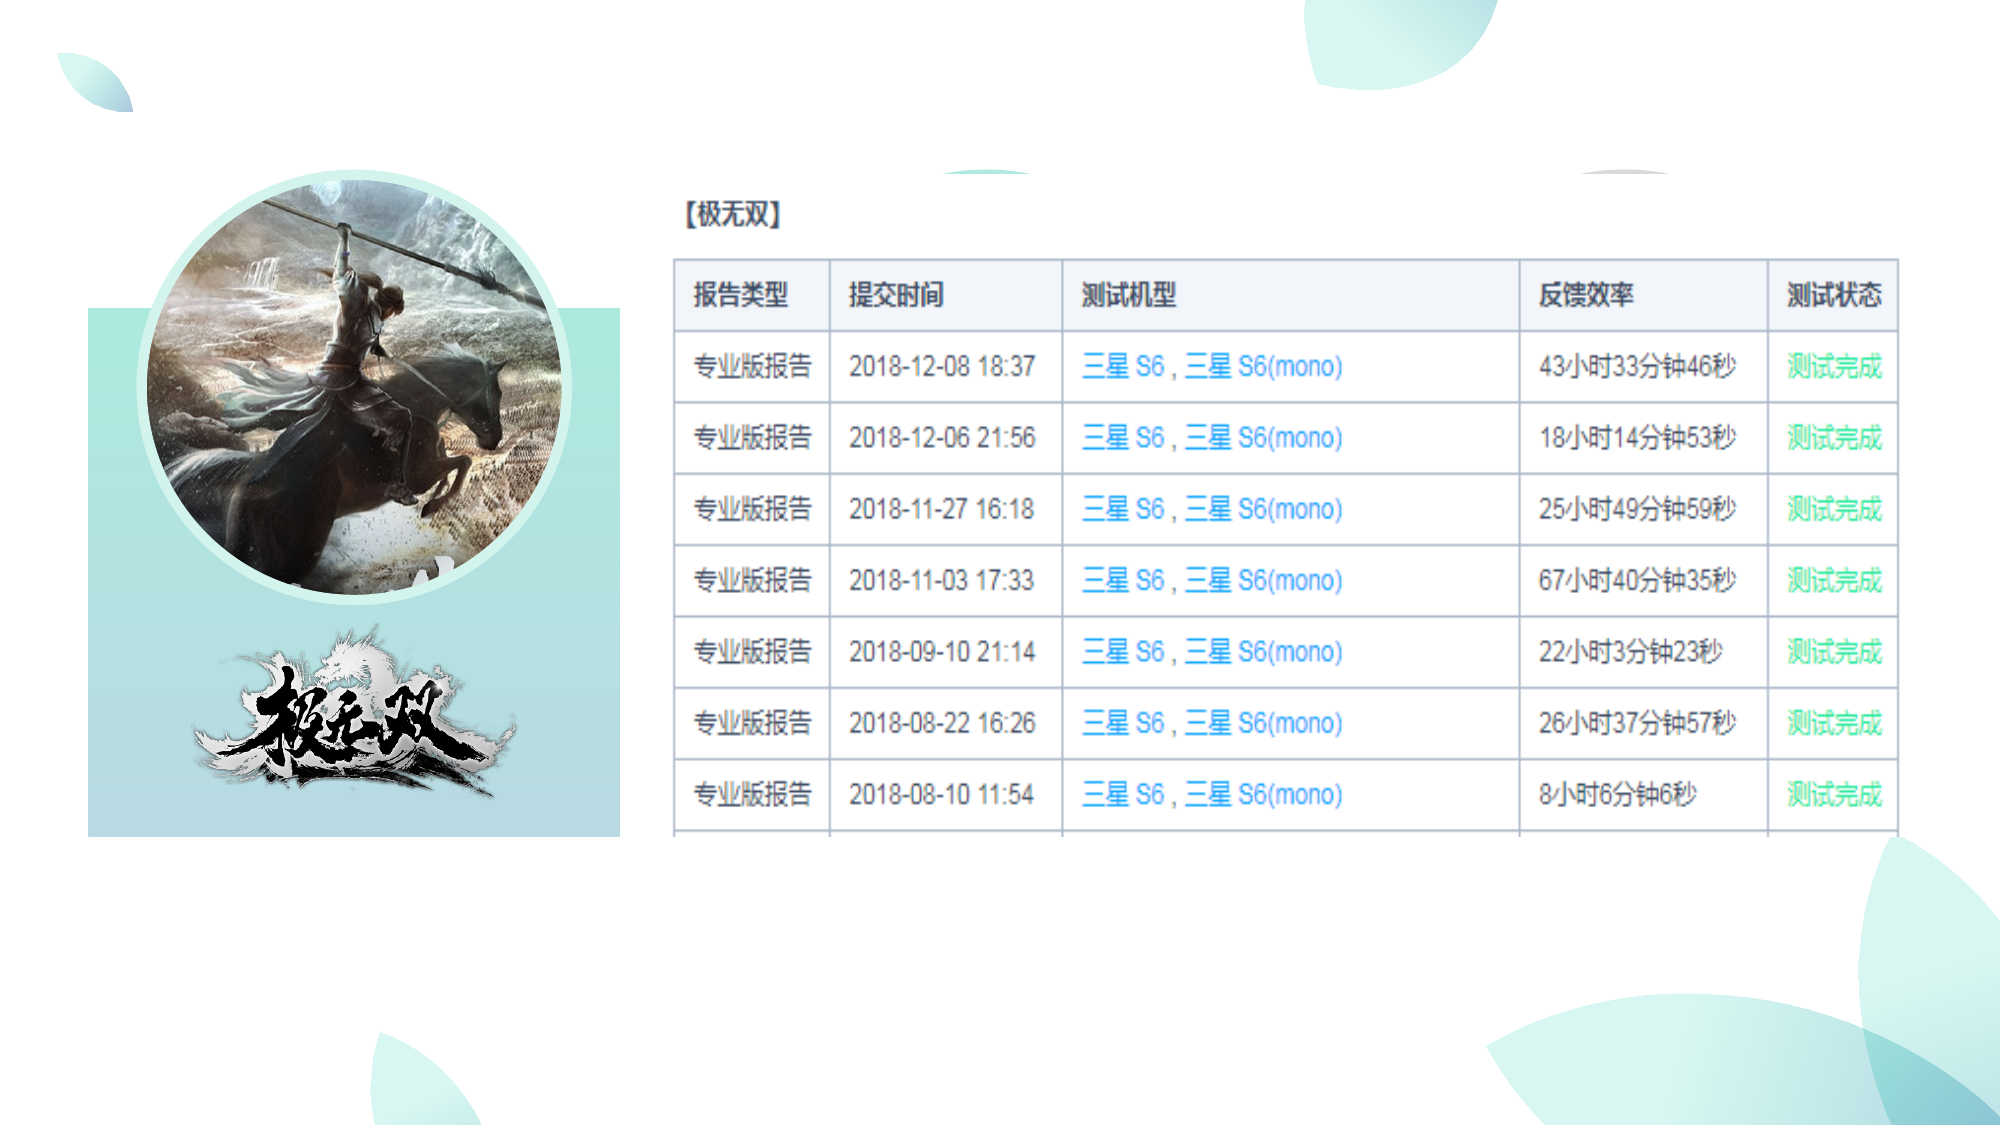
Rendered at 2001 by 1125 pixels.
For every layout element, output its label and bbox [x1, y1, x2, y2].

text_box [1857, 837, 2000, 1125]
picture [650, 174, 1935, 837]
text_box [1484, 992, 1889, 1125]
text_box [369, 1030, 483, 1125]
text_box [56, 51, 134, 113]
text_box [1303, 0, 1498, 91]
text_box [88, 174, 620, 837]
